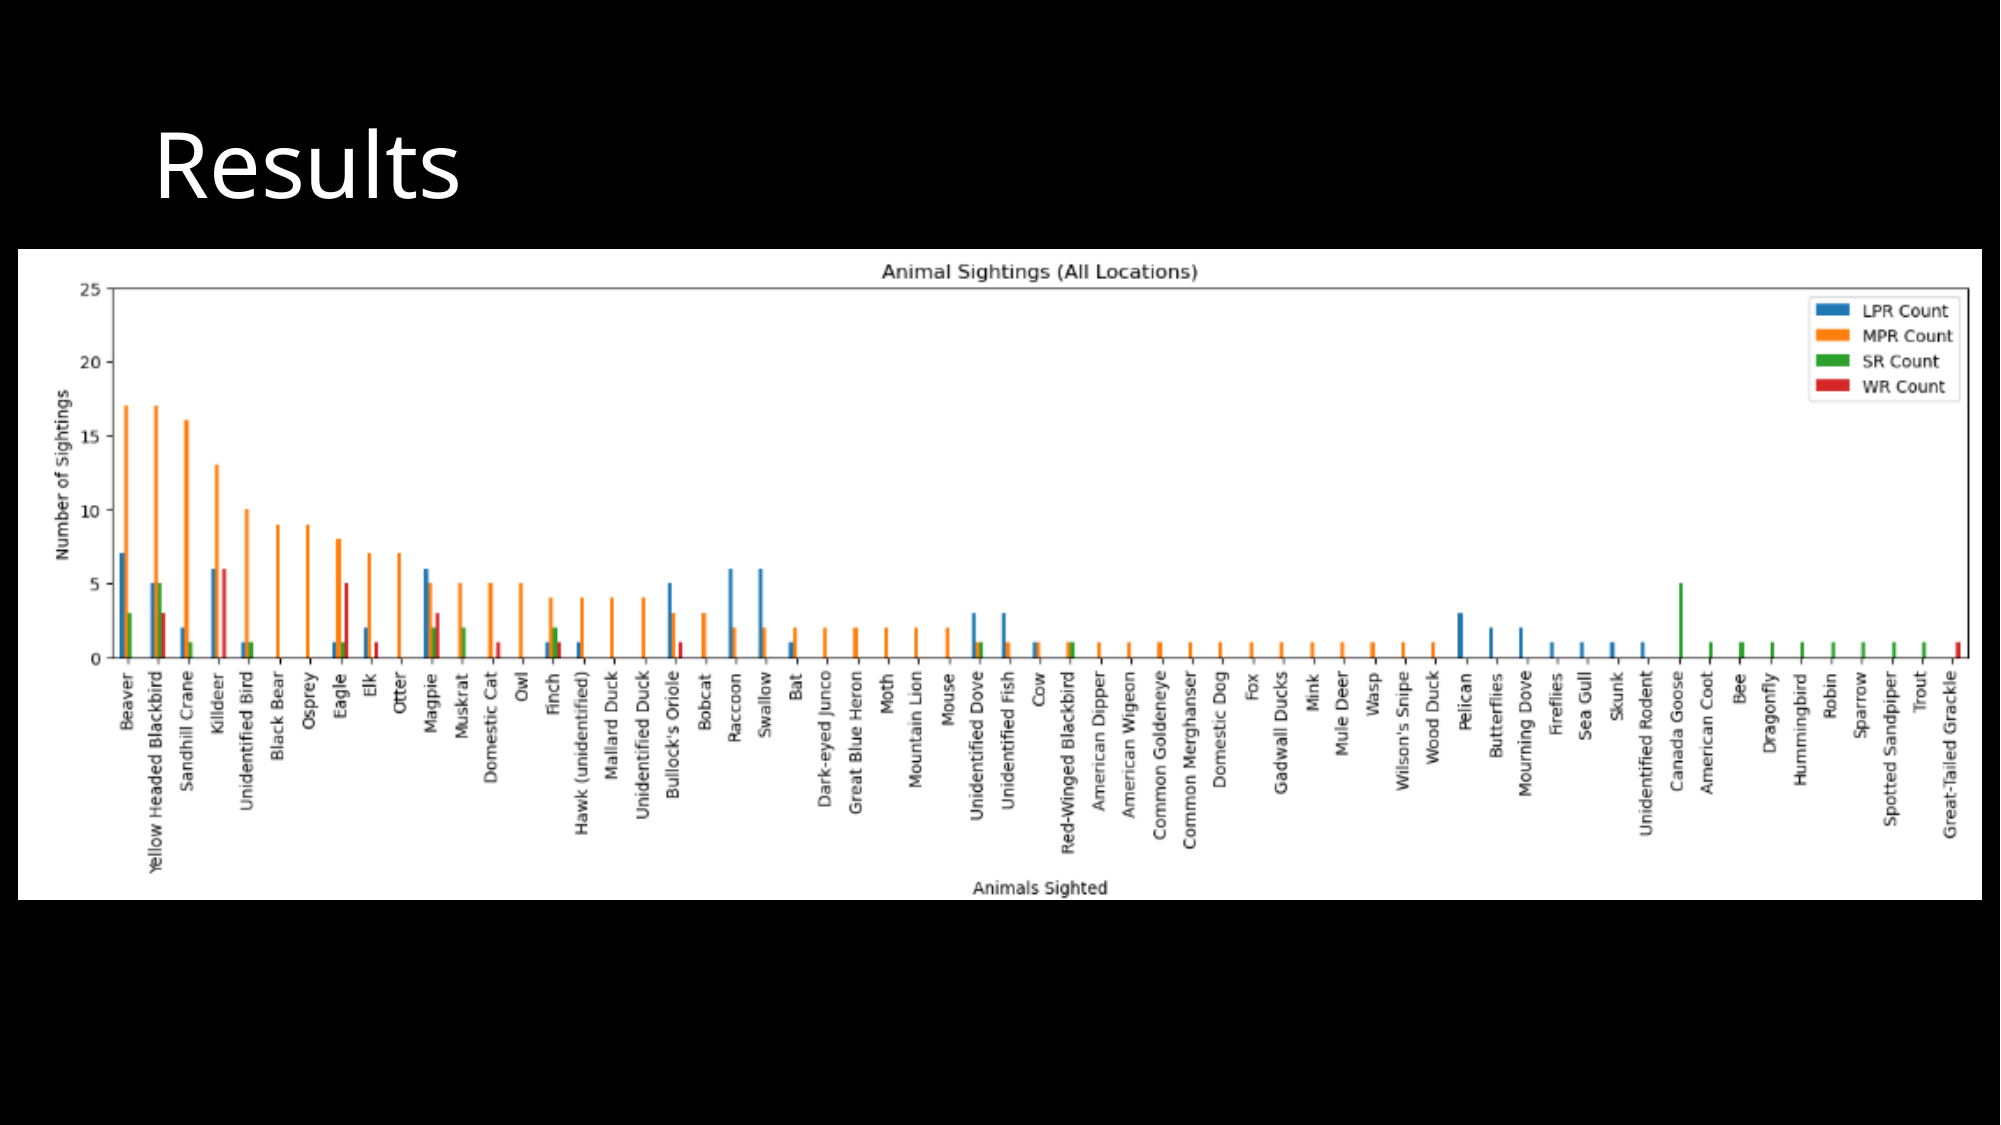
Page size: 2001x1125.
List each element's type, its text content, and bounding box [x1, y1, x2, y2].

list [17, 249, 1983, 901]
title Results [137, 59, 1863, 249]
